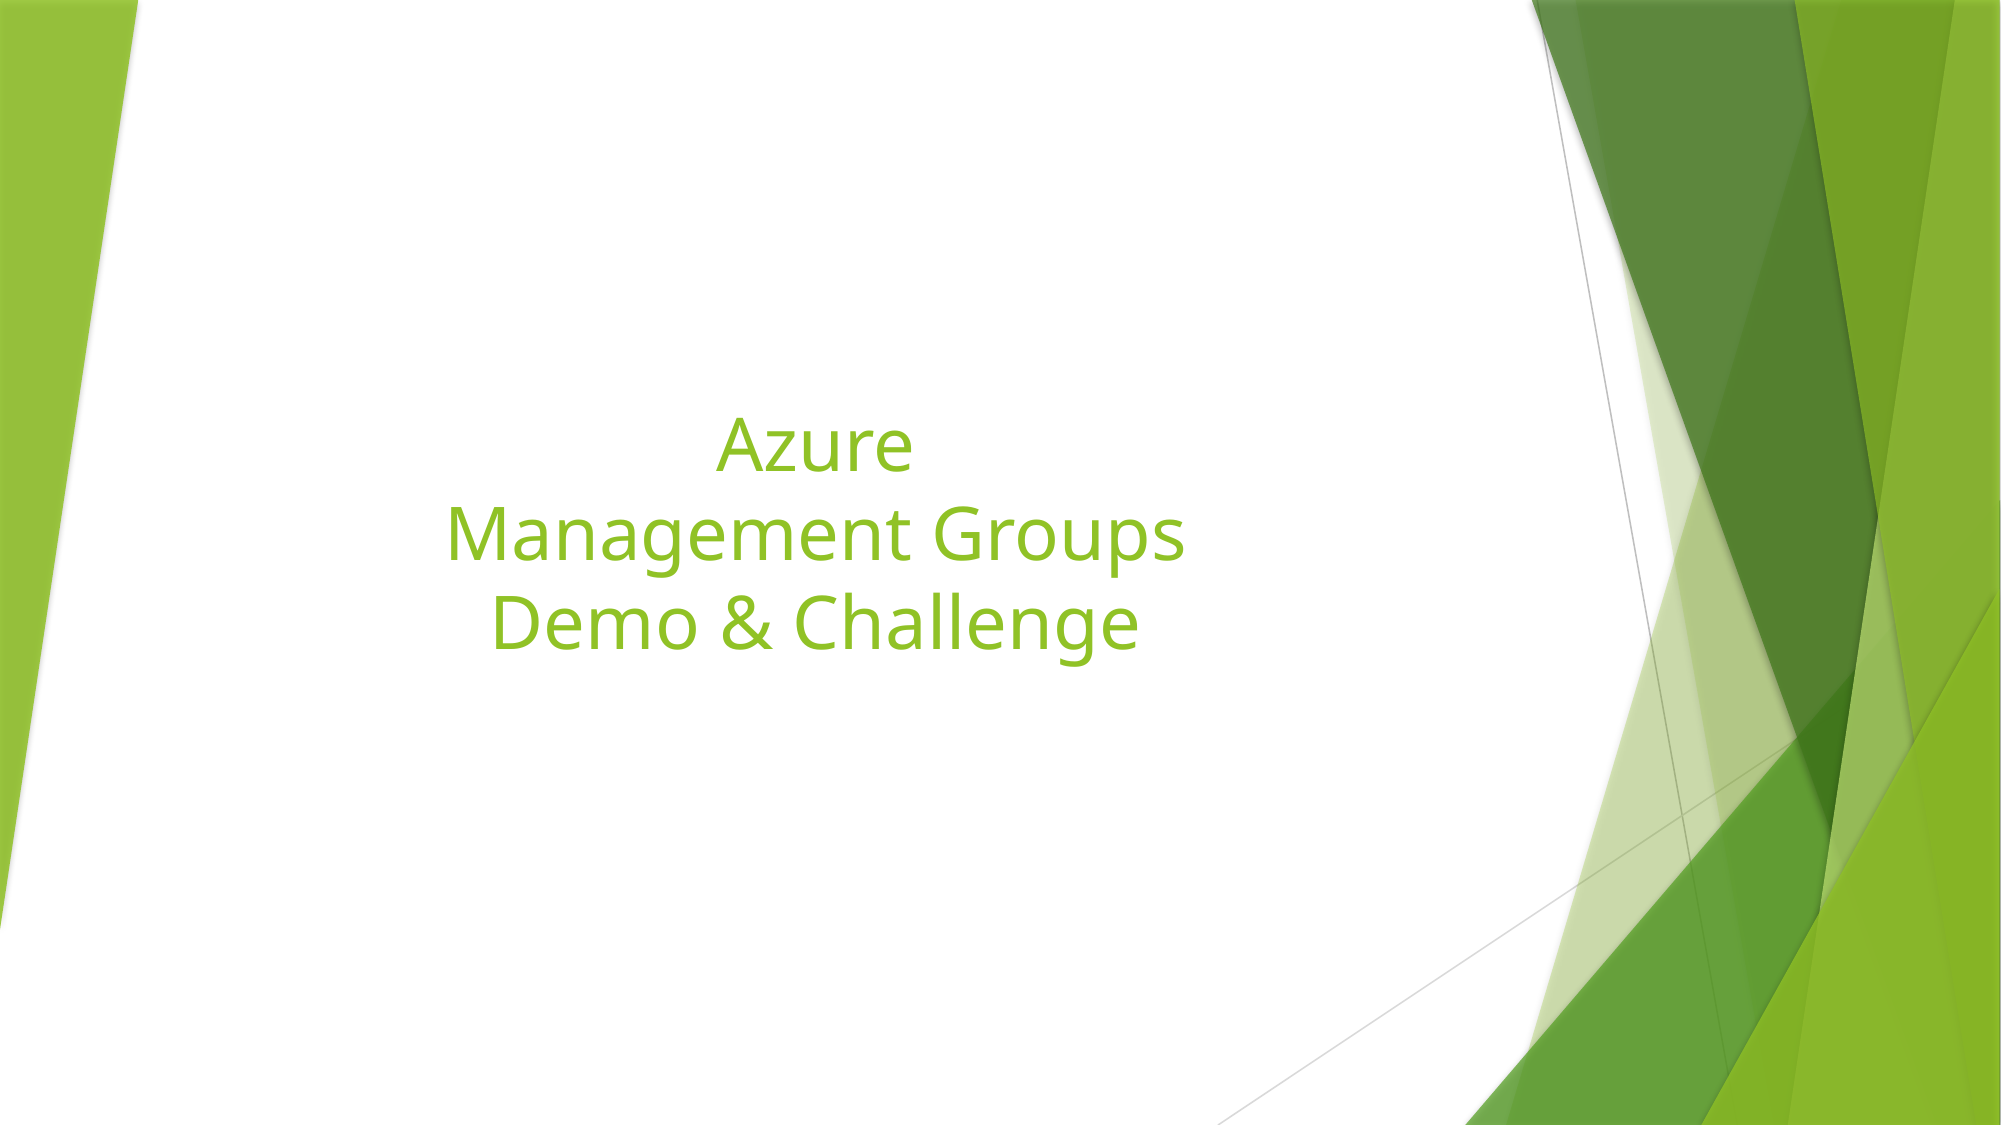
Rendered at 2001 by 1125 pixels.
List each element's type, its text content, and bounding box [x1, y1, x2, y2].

title Azure Management Groups Demo & Challenge [110, 394, 1522, 665]
